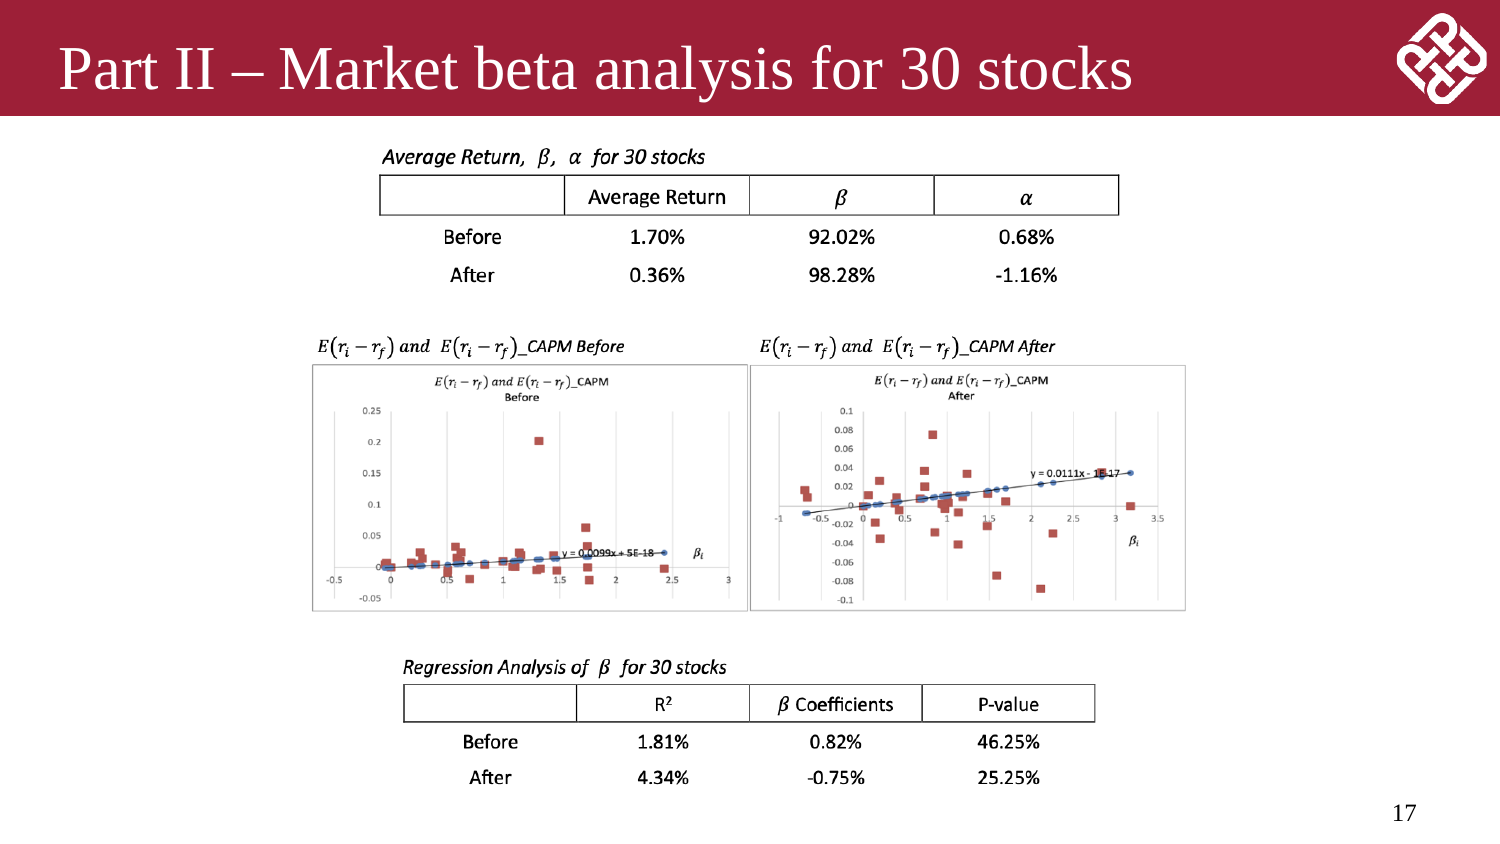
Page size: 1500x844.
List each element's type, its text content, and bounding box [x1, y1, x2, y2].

picture [375, 141, 1125, 289]
text_box 17 [1094, 793, 1432, 830]
title Part II – Market beta analysis for 30 stocks [43, 13, 1361, 116]
picture [309, 327, 1191, 617]
picture [0, 0, 1500, 116]
picture [396, 655, 1104, 794]
